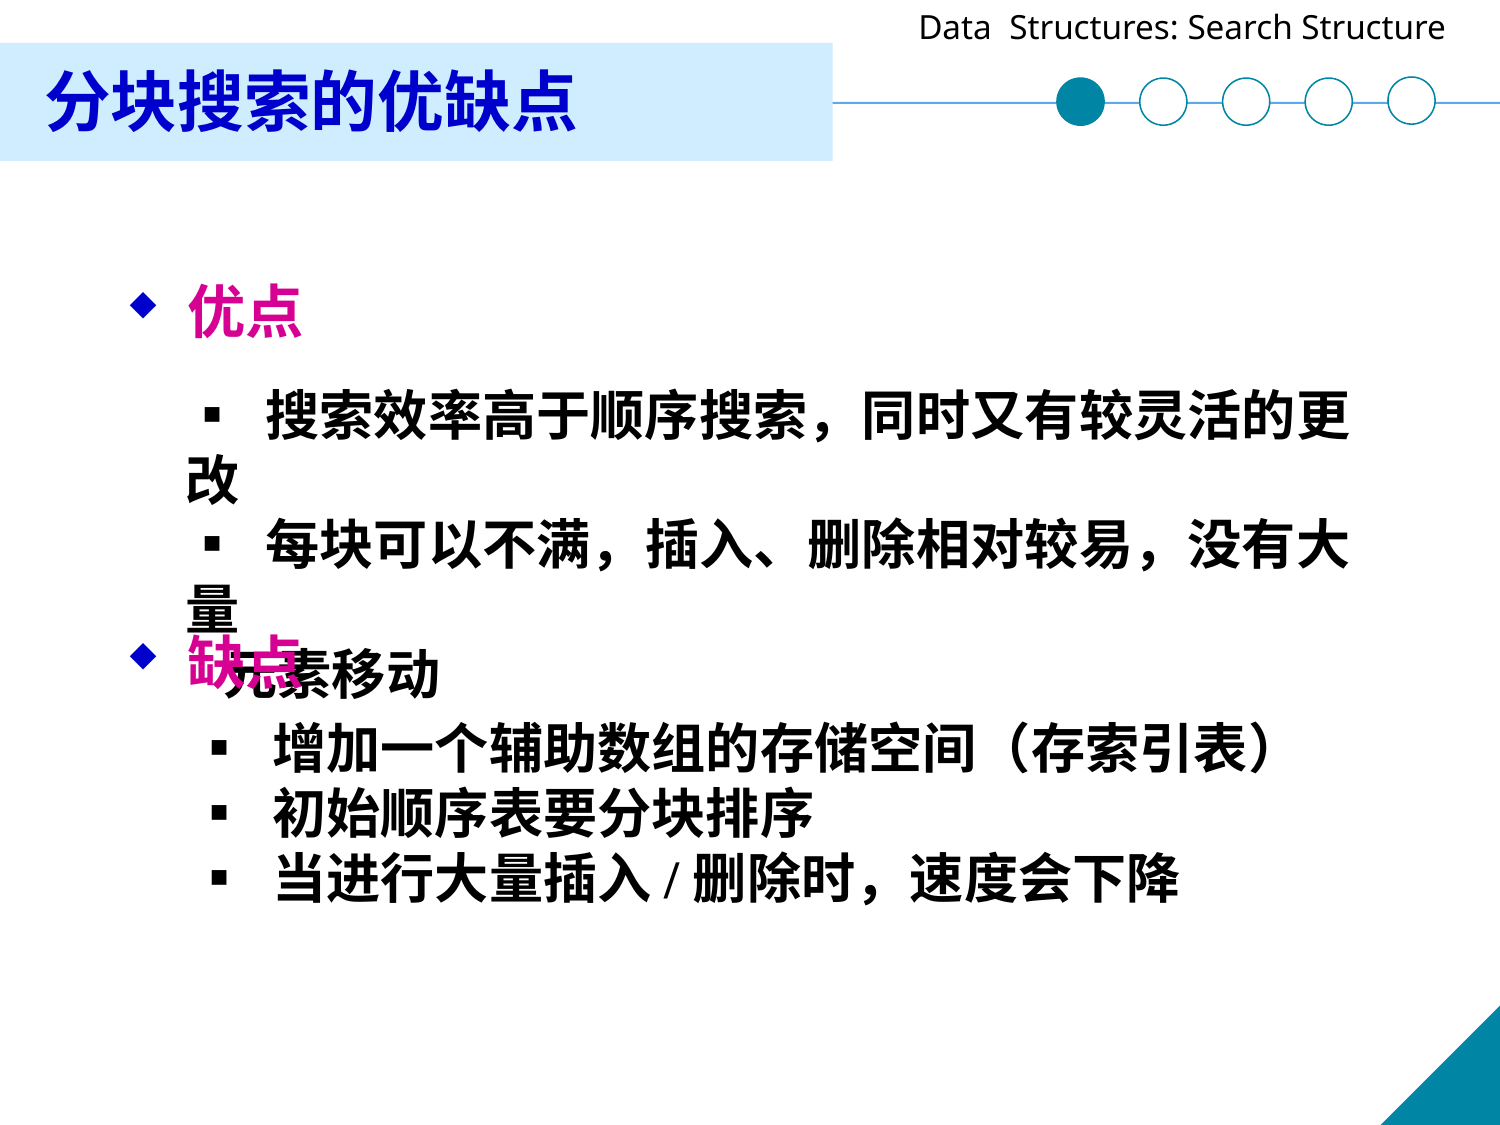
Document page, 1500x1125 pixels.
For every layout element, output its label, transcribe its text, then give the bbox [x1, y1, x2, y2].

text_box [1387, 77, 1436, 125]
text_box 分块搜索的优缺点 [29, 48, 939, 148]
text_box [1222, 78, 1270, 126]
text_box [1139, 78, 1187, 126]
text_box [1305, 78, 1353, 126]
text_box 优点 [112, 267, 656, 353]
text_box 缺点 [112, 618, 656, 704]
text_box [1056, 78, 1105, 126]
text_box ▪ 增加一个辅助数组的存储空间（存索引表） ▪ 初始顺序表要分块排序 ▪ 当进行大量插入/删除时，速度会下降 [177, 706, 1412, 917]
text_box ▪ 搜索效率高于顺序搜索，同时又有较灵活的更改 ▪ 每块可以不满，插入、删除相对较易，没有大量 元素移动 [171, 373, 1400, 713]
